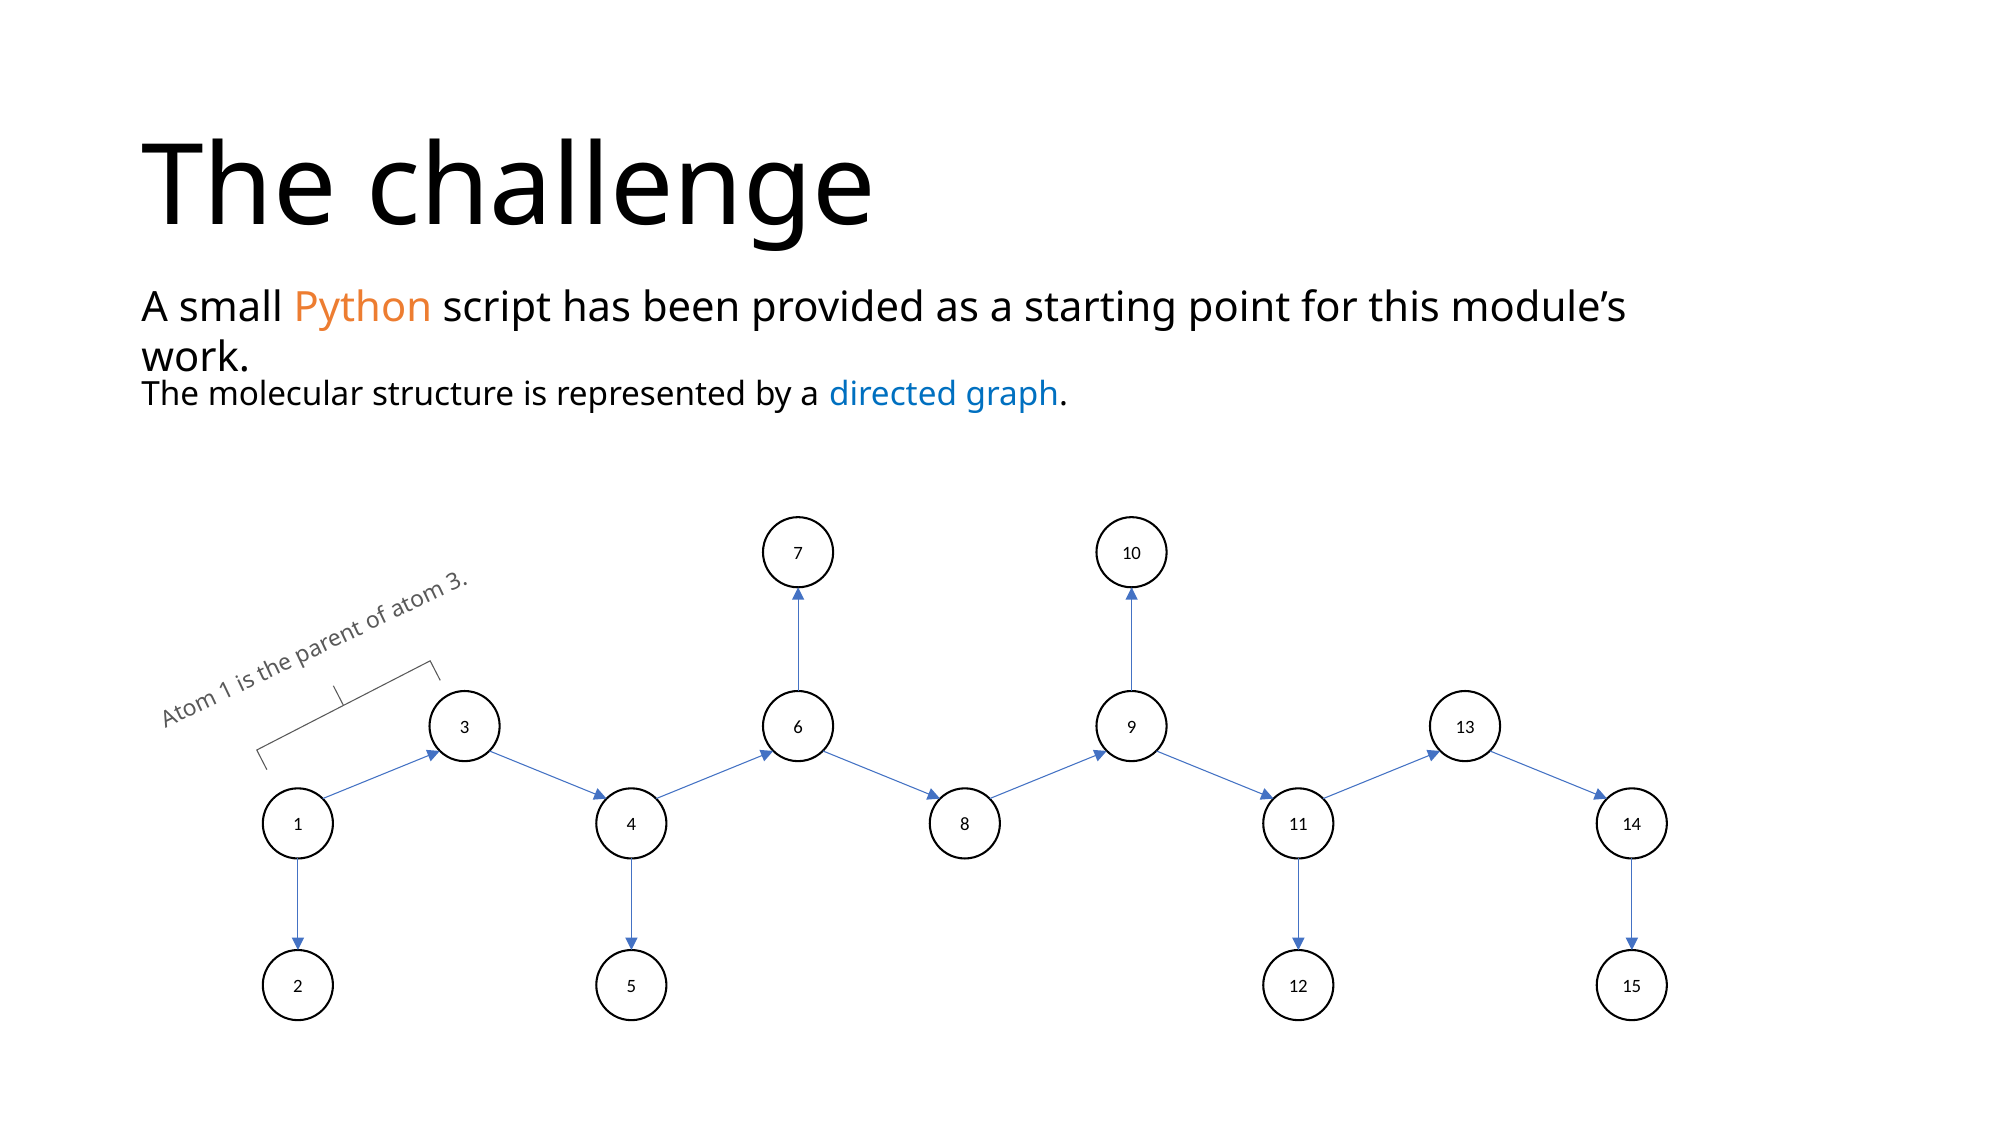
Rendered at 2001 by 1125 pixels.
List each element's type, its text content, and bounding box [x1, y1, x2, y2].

text_box The molecular structure is represented by a directed graph. [126, 365, 1710, 420]
text_box [256, 746, 262, 762]
text_box A small Python script has been provided as a starting point for this module’s work. [126, 272, 1710, 365]
text_box The challenge [126, 104, 1218, 255]
text_box Atom 1 is the parent of atom 3. [97, 648, 262, 766]
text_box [262, 517, 1667, 1021]
